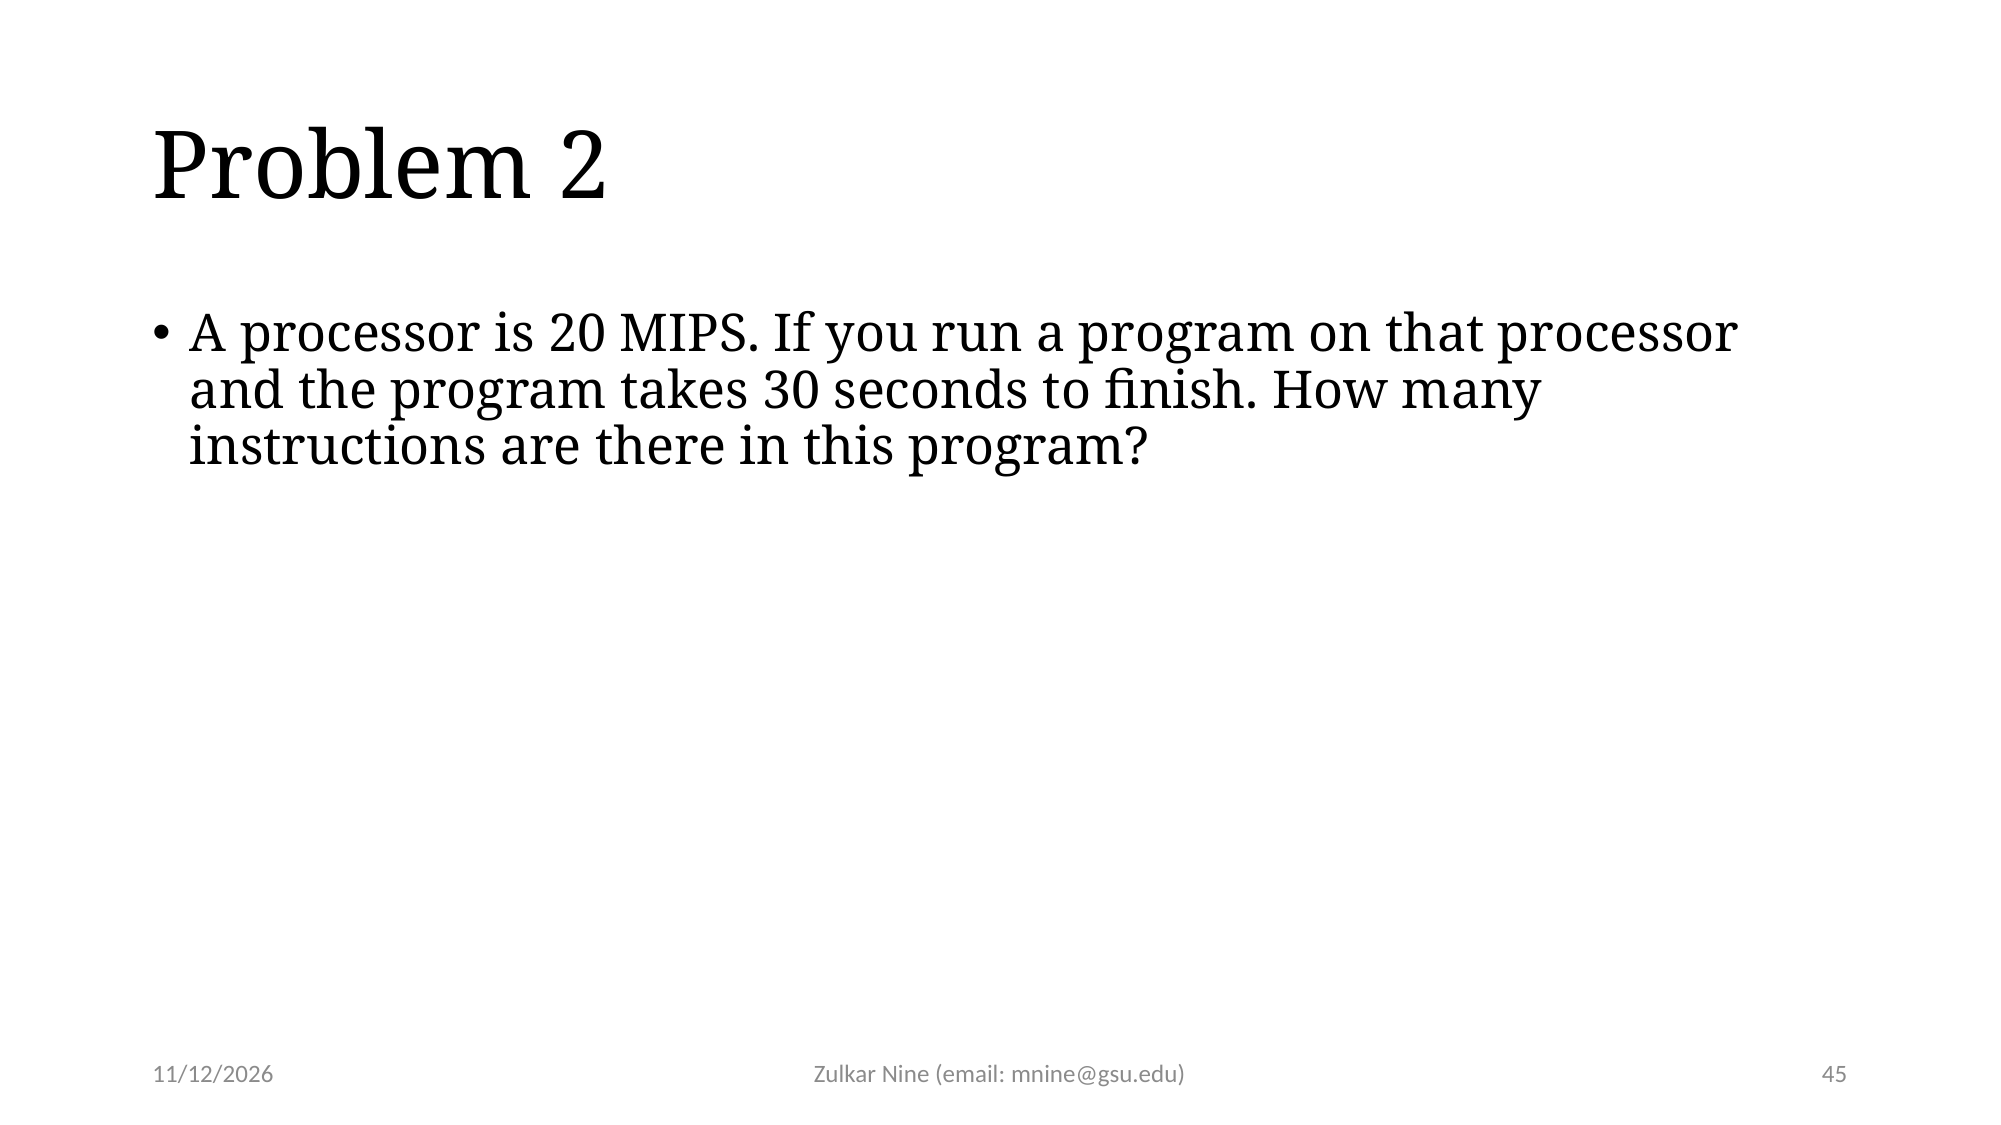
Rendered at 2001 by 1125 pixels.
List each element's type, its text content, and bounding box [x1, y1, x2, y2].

footer Zulkar Nine (email: mnine@gsu.edu) [662, 1042, 1338, 1103]
list A processor is 20 MIPS. If you run a program on that processor and the program takes 30 seconds to finish. How many instructions are there in this program? [137, 299, 1863, 1014]
slide_number 45 [1412, 1042, 1863, 1103]
title Problem 2 [137, 59, 1863, 278]
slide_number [137, 1042, 588, 1103]
